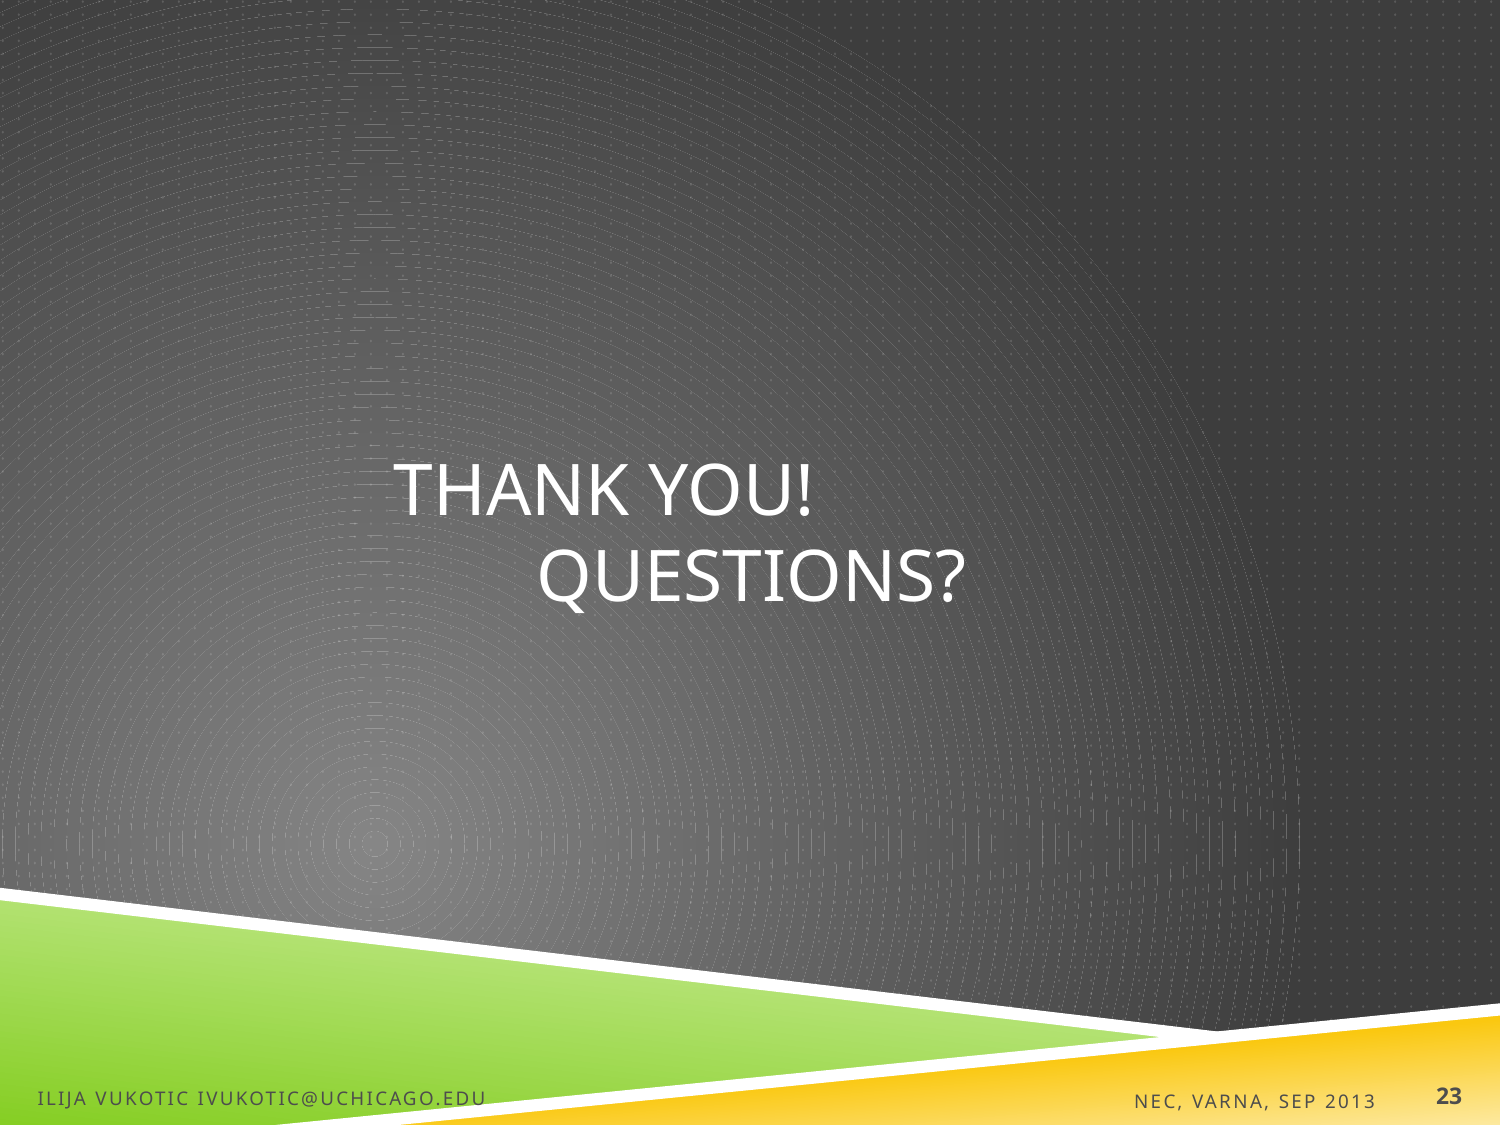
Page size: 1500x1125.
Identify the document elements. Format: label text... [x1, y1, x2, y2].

slide_number 23 [1387, 1052, 1463, 1113]
footer Ilija Vukotic ivukotic@uchicago.edu [37, 1052, 513, 1113]
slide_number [1050, 1052, 1375, 1113]
title Thank you! Questions? [394, 436, 1050, 624]
